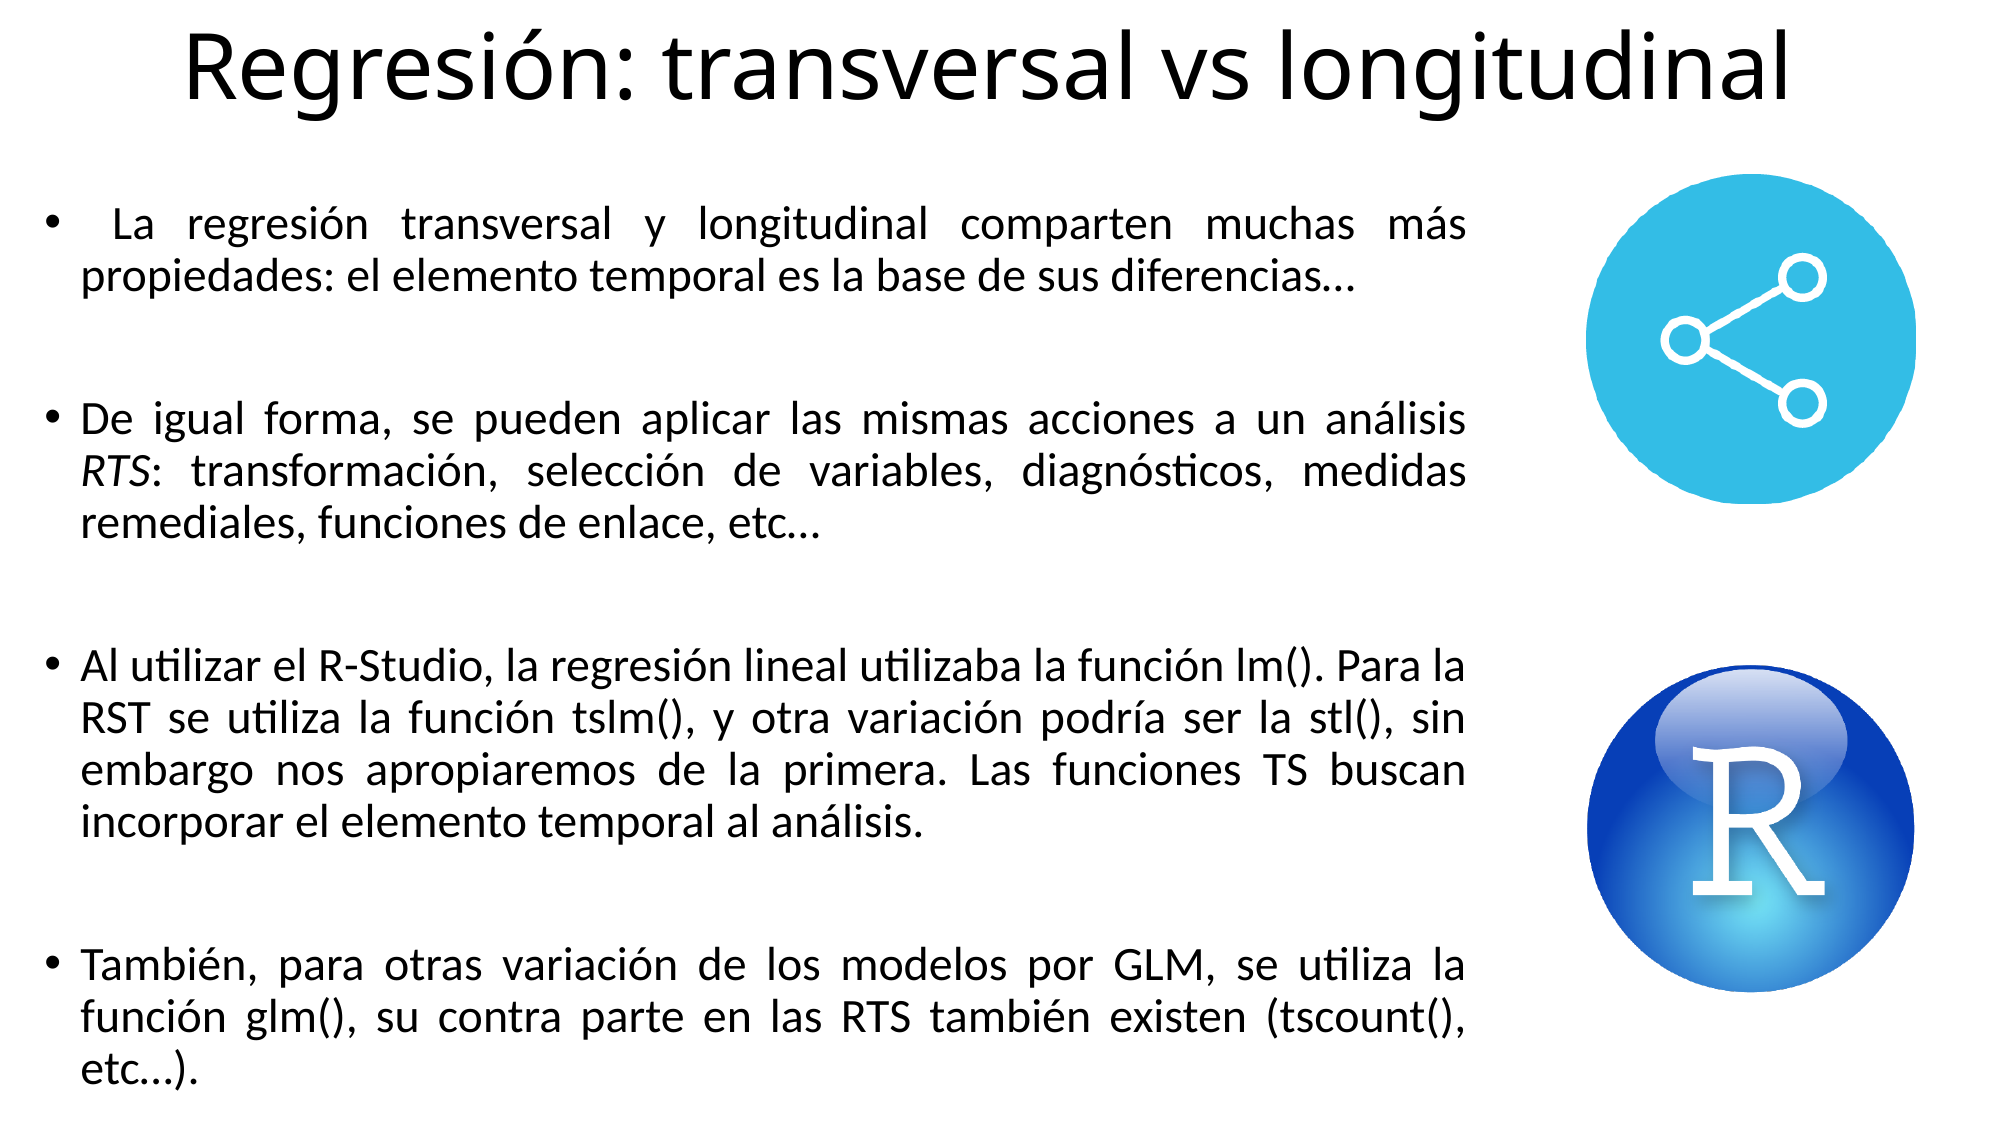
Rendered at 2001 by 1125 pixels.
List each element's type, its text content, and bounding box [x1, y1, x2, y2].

picture [1586, 174, 1916, 504]
picture [1585, 663, 1916, 994]
title Regresión: transversal vs longitudinal [137, 7, 1863, 133]
text_box La regresión transversal y longitudinal comparten muchas más propiedades: el elemento temporal es la base de sus diferencias… De igual forma, se pueden aplicar las mismas acciones a un análisis RTS: transformación, selección de variables, diagnósticos, medidas remediales, funciones de enlace, etc… Al utilizar el R-Studio, la regresión lineal utilizaba la función lm(). Para la RST se utiliza la función tslm(), y otra variación podría ser la stl(), sin embargo nos apropiaremos de la primera. Las funciones TS buscan incorporar el elemento temporal al análisis. También, para otras variación de los modelos por GLM, se utiliza la función glm(), su contra parte en las RTS también existen (tscount(), etc…). [29, 190, 1485, 1111]
